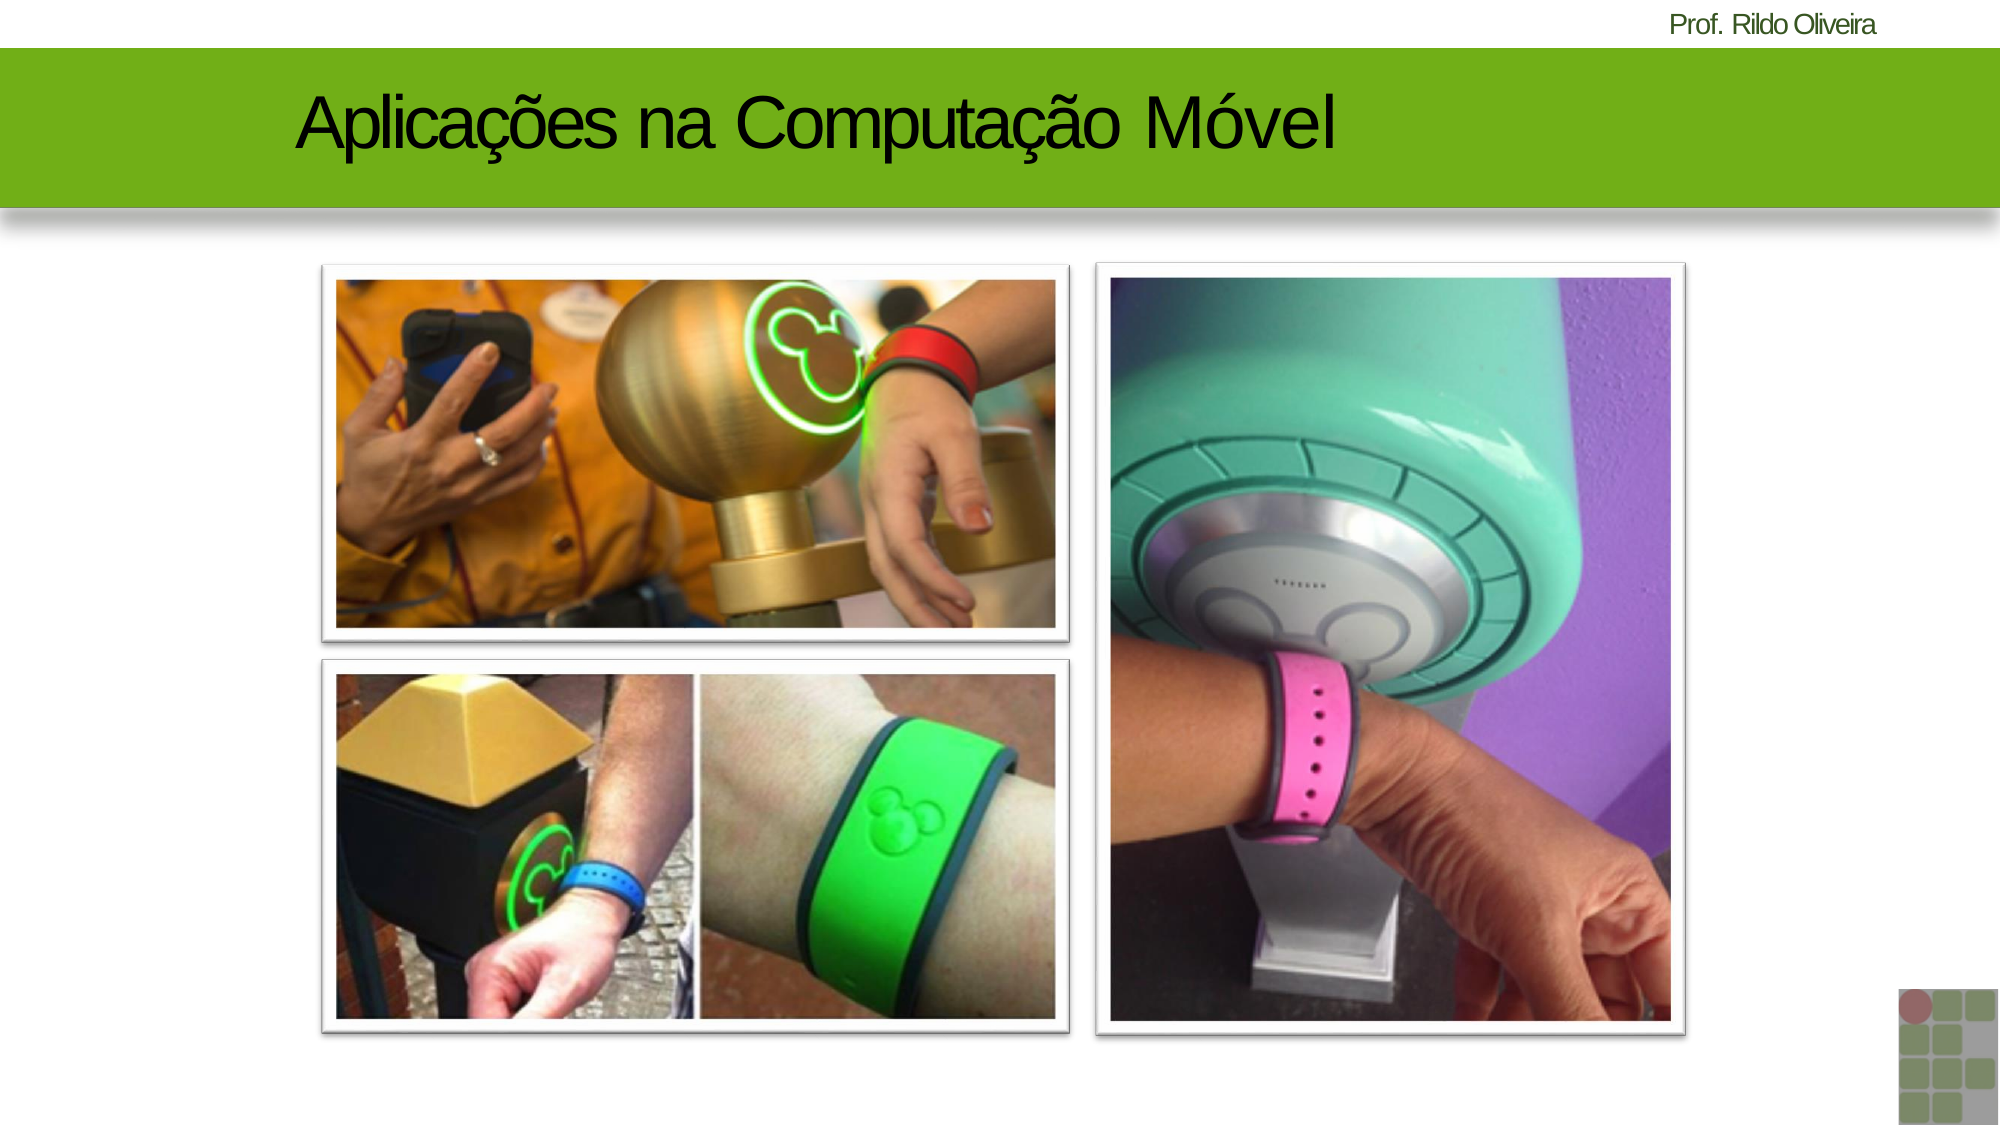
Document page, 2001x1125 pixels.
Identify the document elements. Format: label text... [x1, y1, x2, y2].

text_box Aplicações na Computação Móvel [293, 71, 1525, 164]
text_box [311, 259, 1078, 1046]
text_box [1086, 256, 1695, 1048]
text_box [1898, 989, 1999, 1125]
picture [0, 48, 2000, 386]
